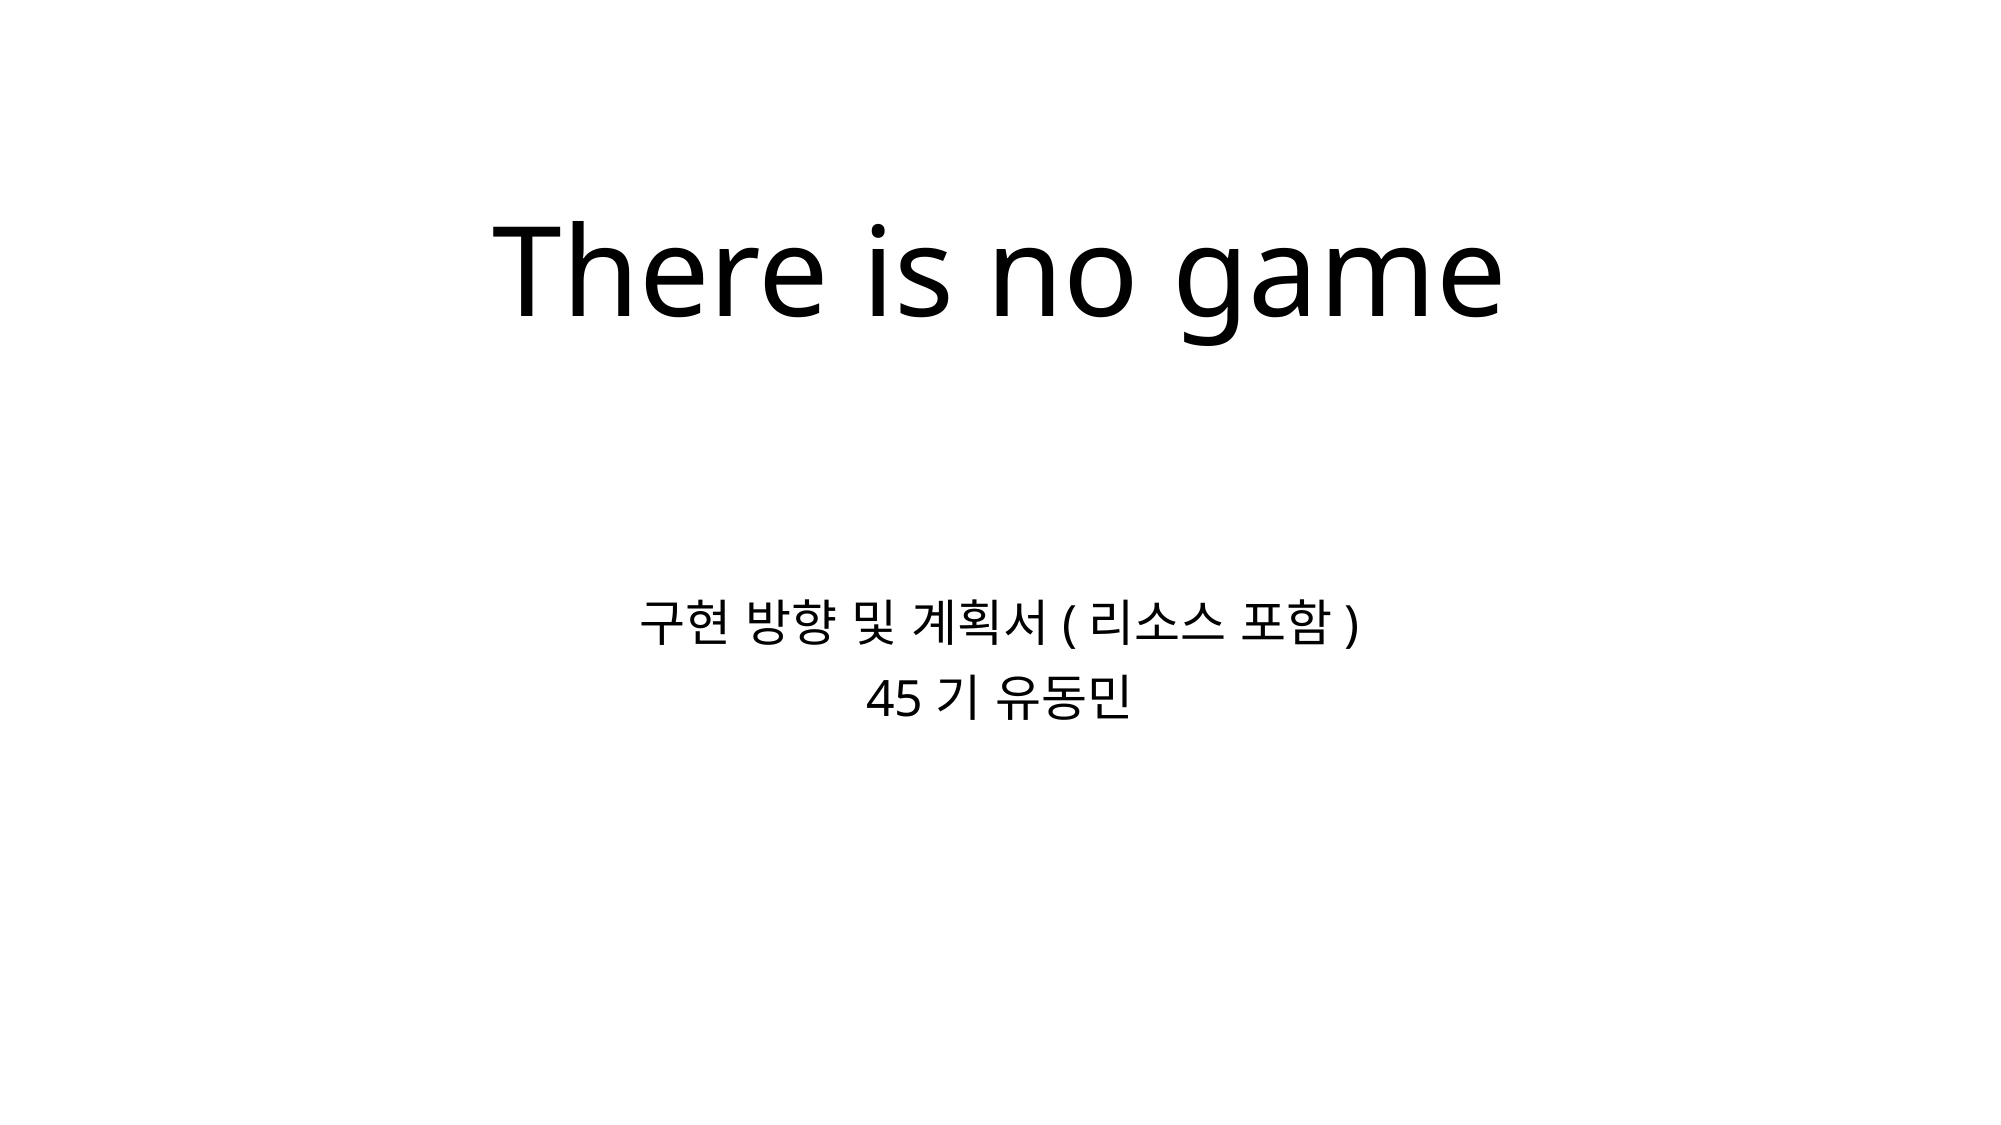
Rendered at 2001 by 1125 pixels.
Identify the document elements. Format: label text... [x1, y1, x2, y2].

title There is no game [249, 0, 1751, 351]
subtitle 구현 방향 및 계획서(리소스 포함) 45기 유동민 [249, 590, 1751, 863]
